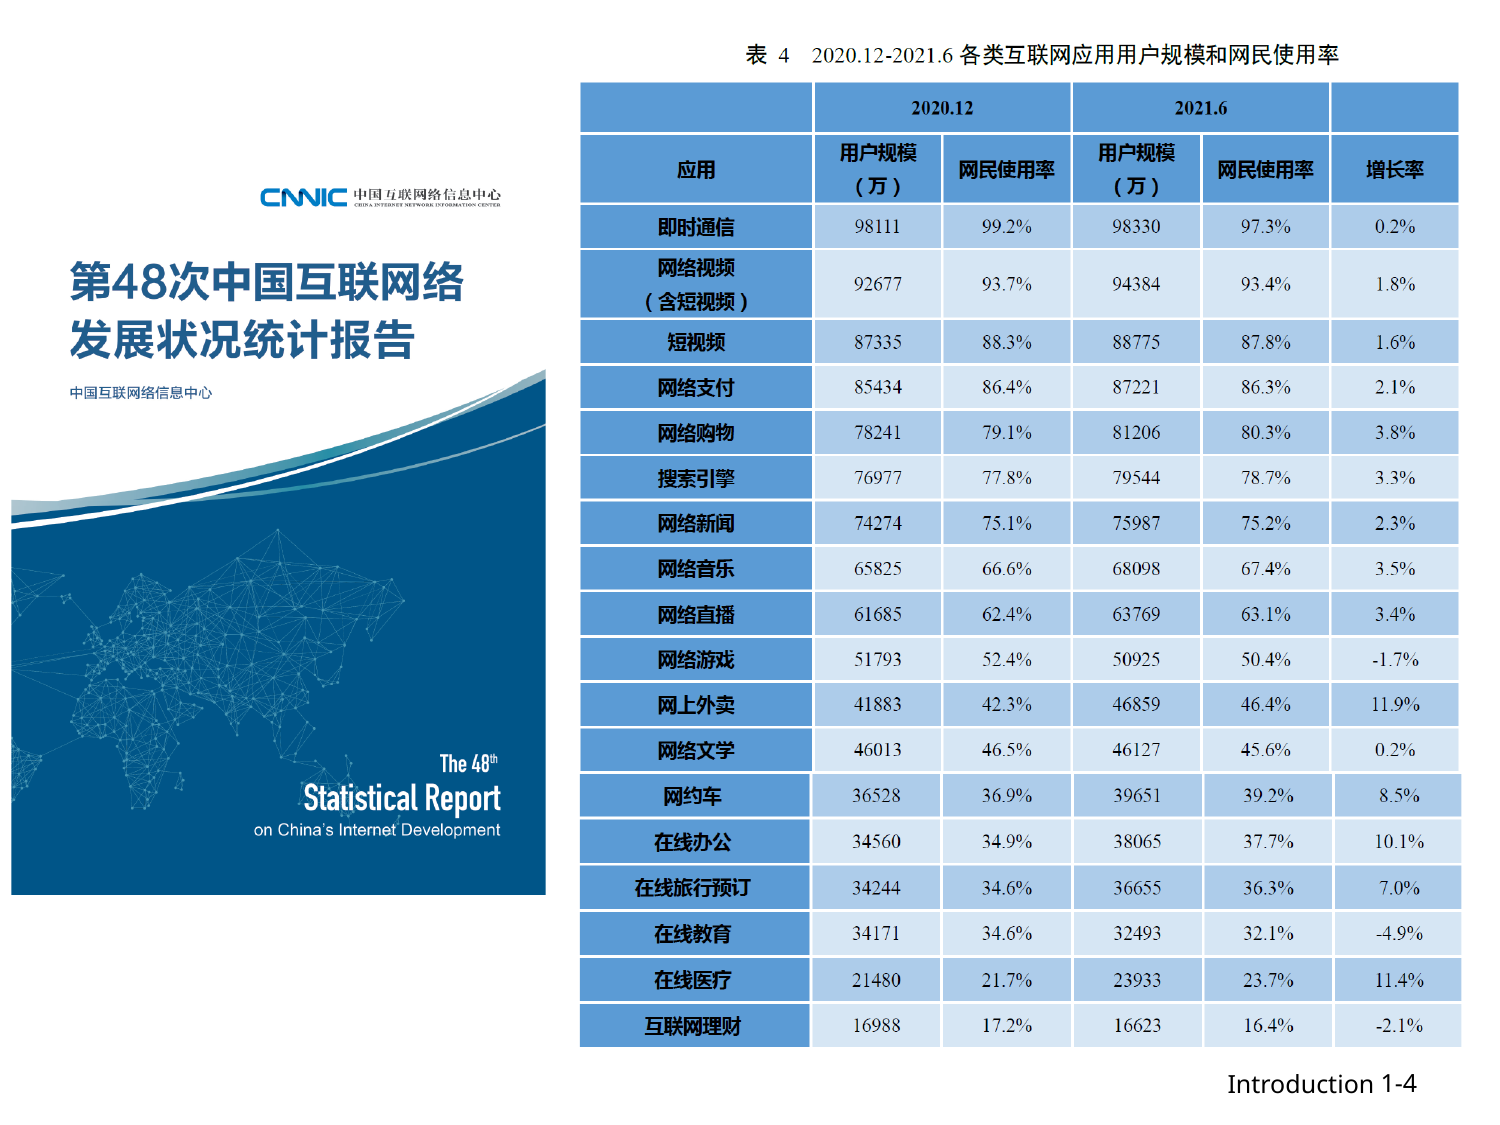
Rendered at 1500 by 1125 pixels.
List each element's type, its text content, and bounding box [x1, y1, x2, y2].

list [566, 26, 1472, 790]
picture [11, 145, 546, 895]
picture [579, 773, 1462, 1049]
slide_number 1-4 [1365, 1059, 1477, 1106]
footer Introduction [914, 1060, 1391, 1109]
